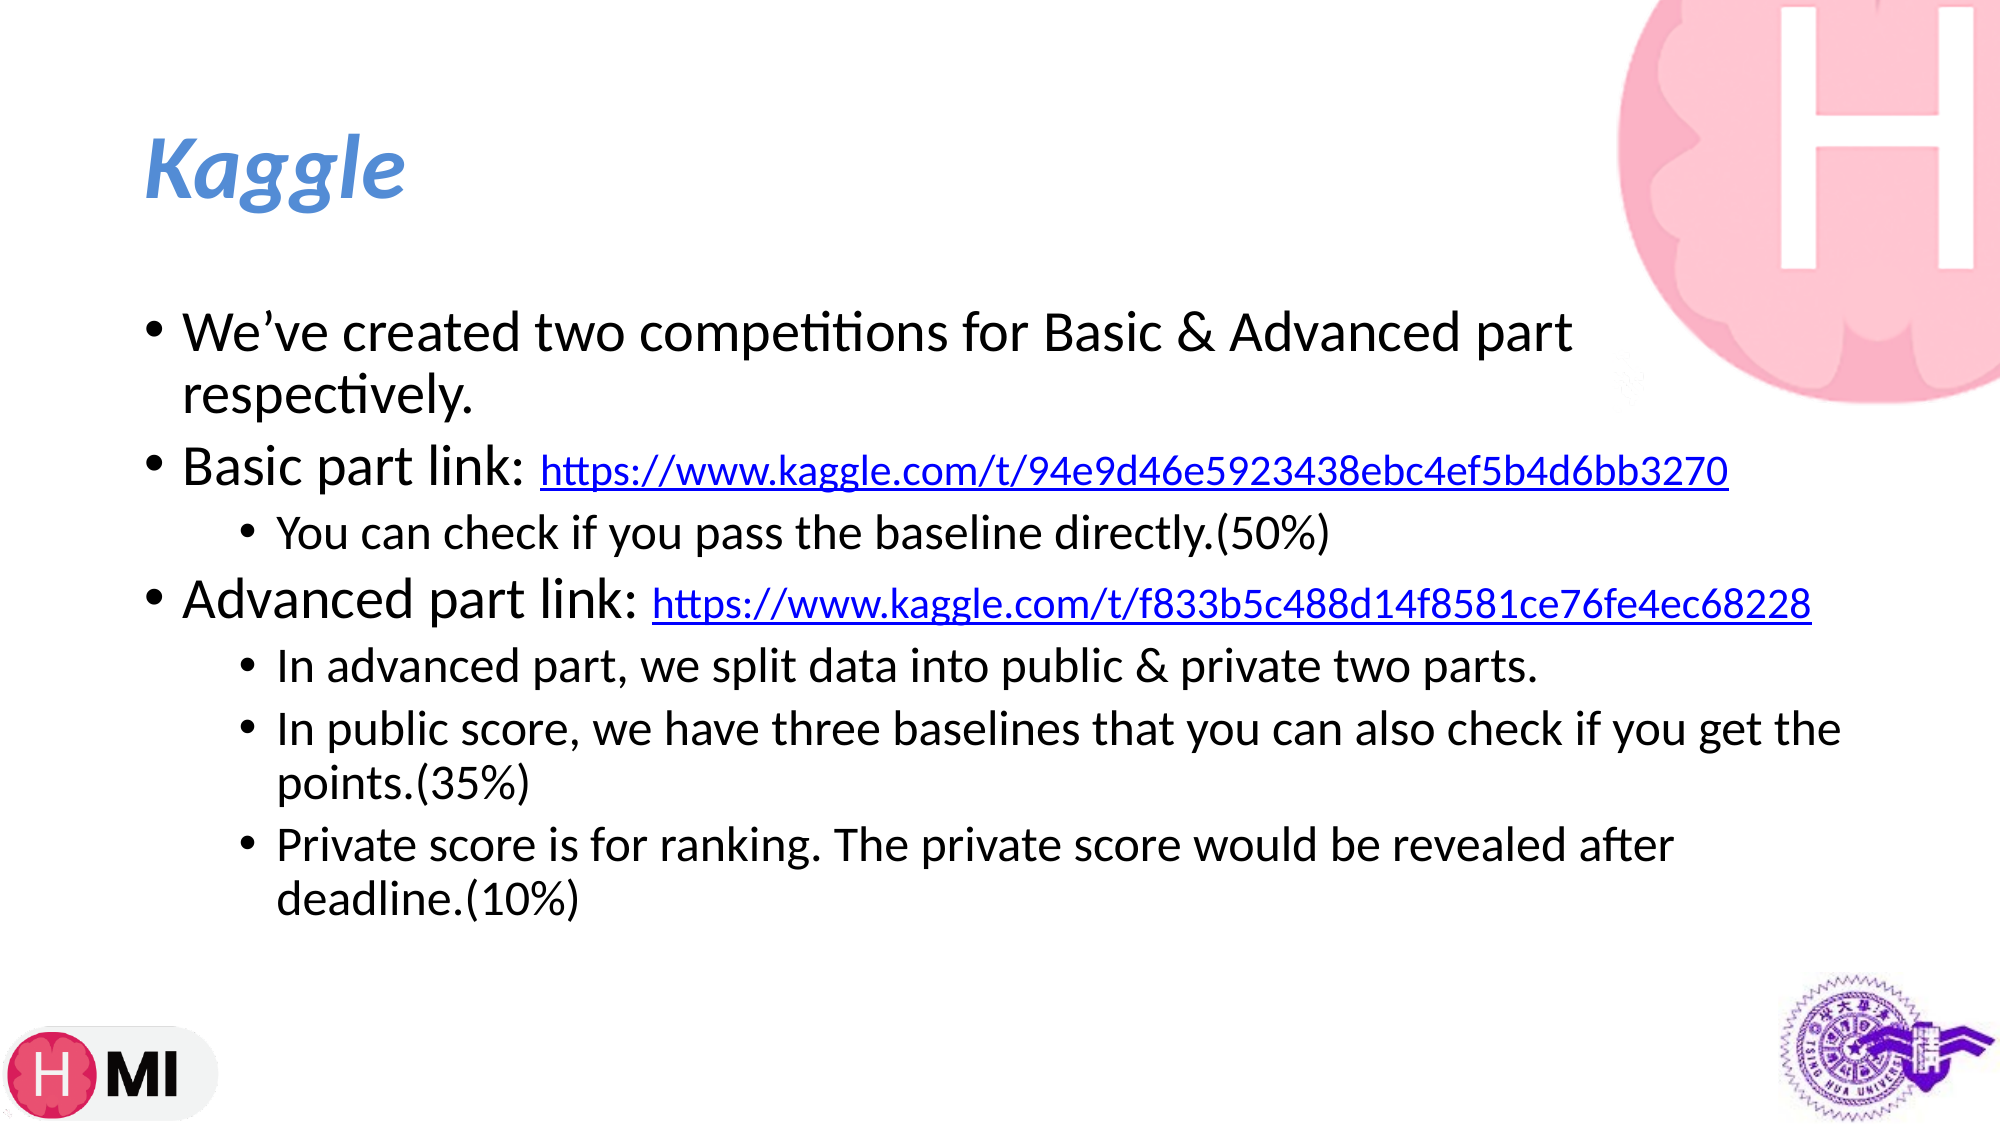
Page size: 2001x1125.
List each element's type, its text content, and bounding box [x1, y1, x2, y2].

picture [1612, 0, 2000, 415]
picture [1778, 972, 2000, 1124]
title Kaggle [136, 59, 1863, 278]
list We’ve created two competitions for Basic & Advanced part respectively. Basic part link: https://www.kaggle.com/t/94e9d46e5923438ebc4ef5b4d6bb3270 You can check if you pass the baseline directly.(50%) Advanced part link: https://www.kaggle.com/t/f833b5c488d14f8581ce76fe4ec68228 In advanced part, we split data into public & private two parts. In public score, we have three baselines that you can also check if you get the points.(35%) Private score is for ranking. The private score would be revealed after deadline.(10%) [136, 292, 1863, 1008]
picture [0, 1022, 222, 1125]
